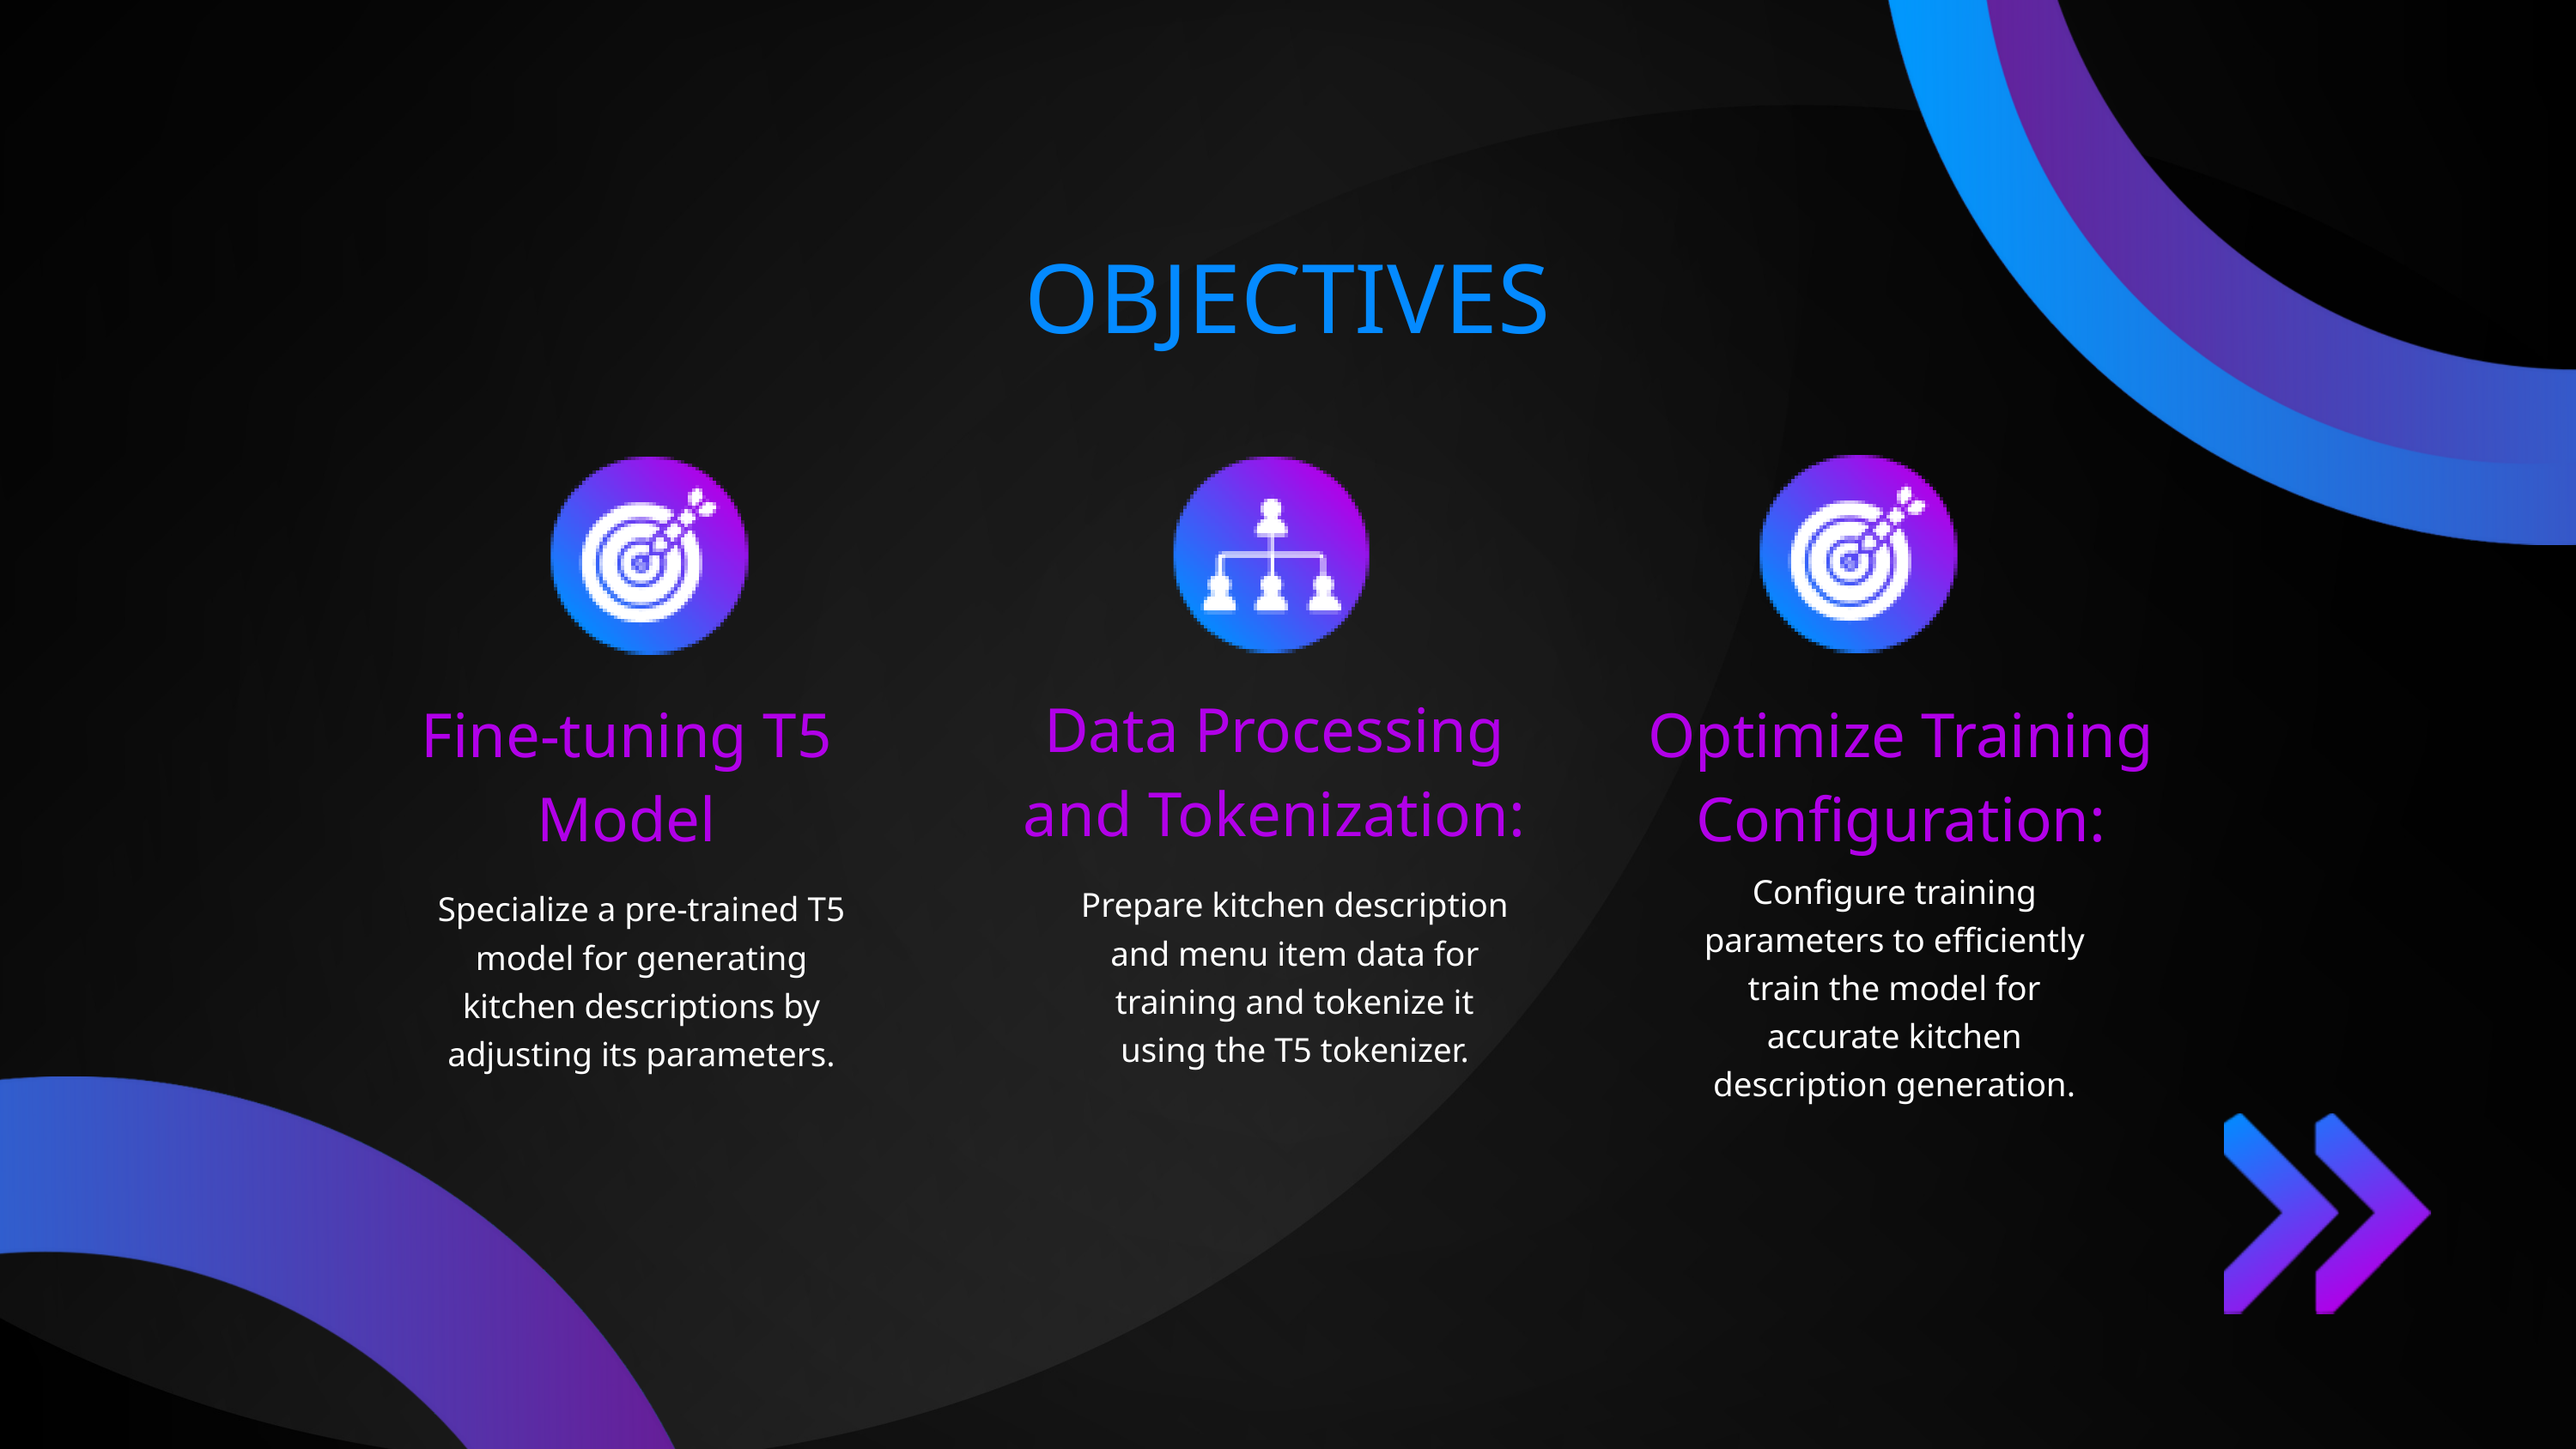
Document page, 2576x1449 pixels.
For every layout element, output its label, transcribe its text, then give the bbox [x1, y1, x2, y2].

text_box [1875, 0, 2576, 545]
text_box [1759, 455, 1958, 653]
text_box Specialize a pre-trained T5 model for generating kitchen descriptions by adjusting its parameters. [425, 880, 858, 1073]
text_box Optimize Training Configuration: [1616, 685, 2187, 854]
text_box [2224, 1113, 2432, 1314]
text_box Prepare kitchen description and menu item data for training and tokenize it using the T5 tokenizer. [1078, 876, 1511, 1069]
text_box Fine-tuning T5 Model [386, 685, 867, 854]
text_box Data Processing and Tokenization: [987, 679, 1561, 849]
text_box [550, 457, 749, 655]
text_box OBJECTIVES [909, 219, 1667, 353]
text_box [0, 1076, 749, 1449]
text_box Configure training parameters to efficiently train the model for accurate kitchen description generation. [1678, 863, 2111, 1104]
text_box [0, 0, 2576, 1449]
text_box [1173, 457, 1370, 653]
